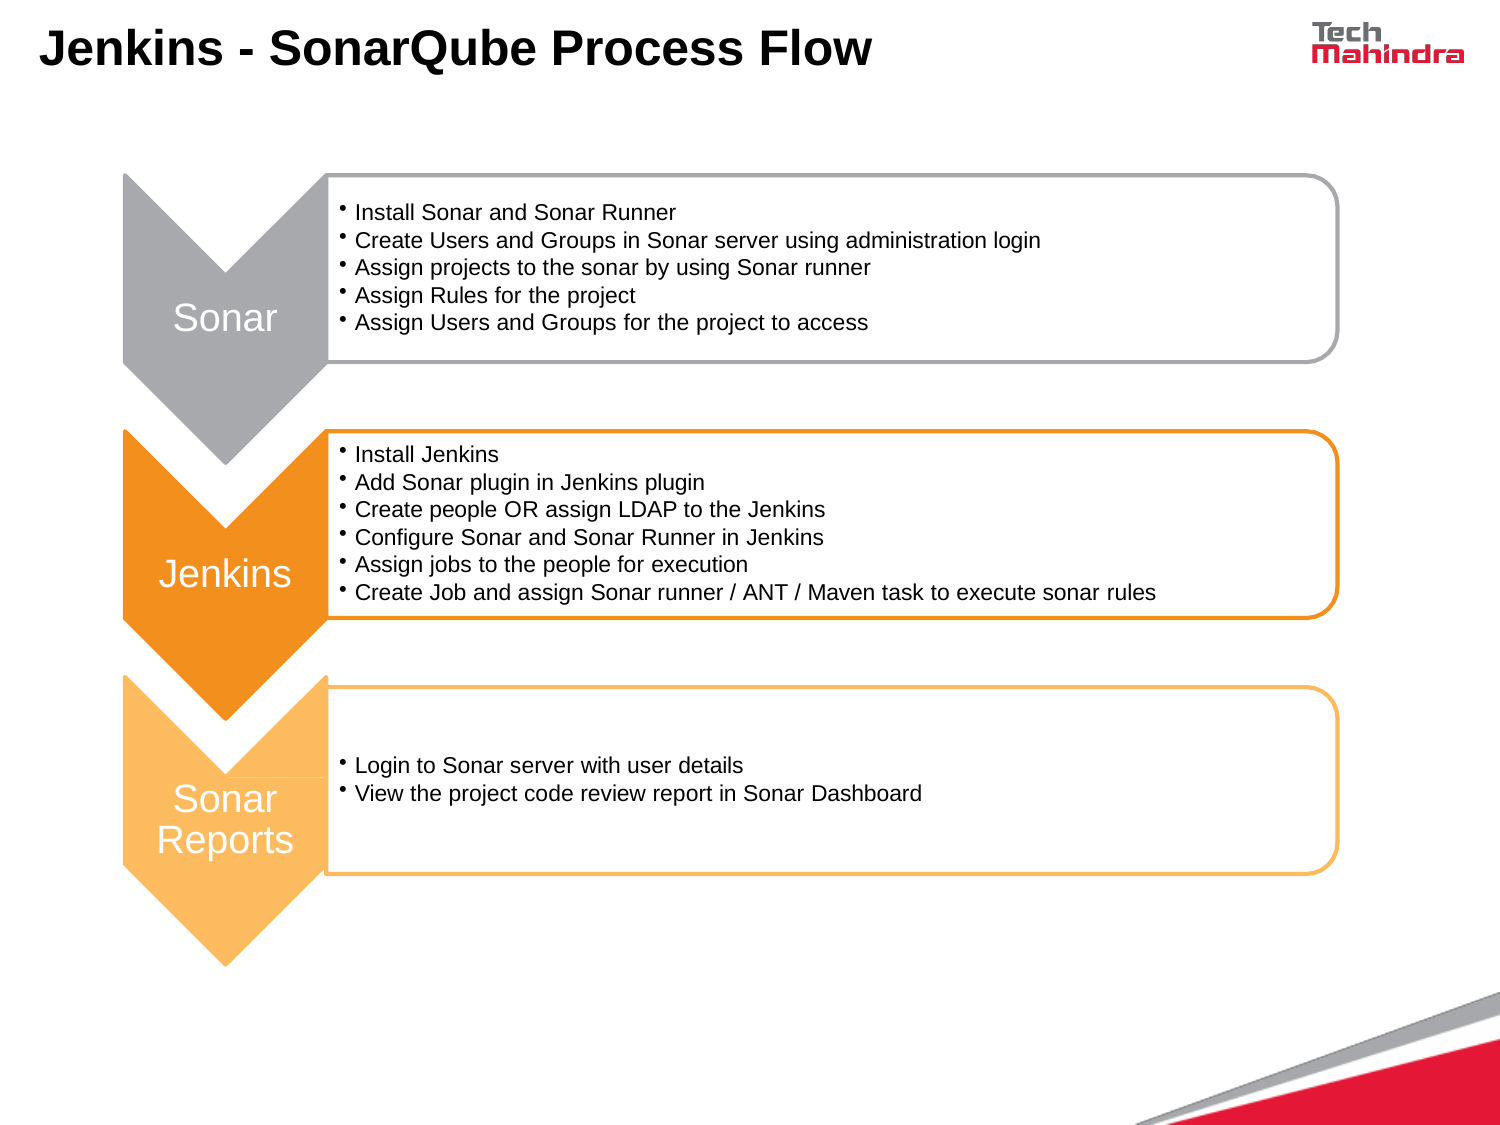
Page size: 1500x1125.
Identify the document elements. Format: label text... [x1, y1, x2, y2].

text_box [124, 431, 326, 719]
title Jenkins - SonarQube Process Flow [36, 15, 1463, 204]
text_box Sonar Reports [154, 779, 297, 862]
text_box Login to Sonar server with user details View the project code review report in Sonar Dashboard [337, 750, 926, 807]
text_box Install Sonar and Sonar Runner Create Users and Groups in Sonar server using administration login Assign projects to the sonar by using Sonar runner Assign Rules for the project Assign Users and Groups for the project to access [337, 197, 1046, 336]
text_box [124, 175, 326, 463]
text_box [326, 175, 1338, 363]
text_box [124, 677, 327, 965]
text_box [326, 687, 1338, 874]
text_box Sonar [170, 291, 281, 340]
picture [1131, 991, 1500, 1125]
text_box Install Jenkins Add Sonar plugin in Jenkins plugin Create people OR assign LDAP to the Jenkins Configure Sonar and Sonar Runner in Jenkins Assign jobs to the people for execution Create Job and assign Sonar runner / ANT / Maven task to execute sonar rules [337, 439, 1160, 606]
text_box [326, 431, 1338, 619]
text_box Jenkins [156, 547, 295, 596]
